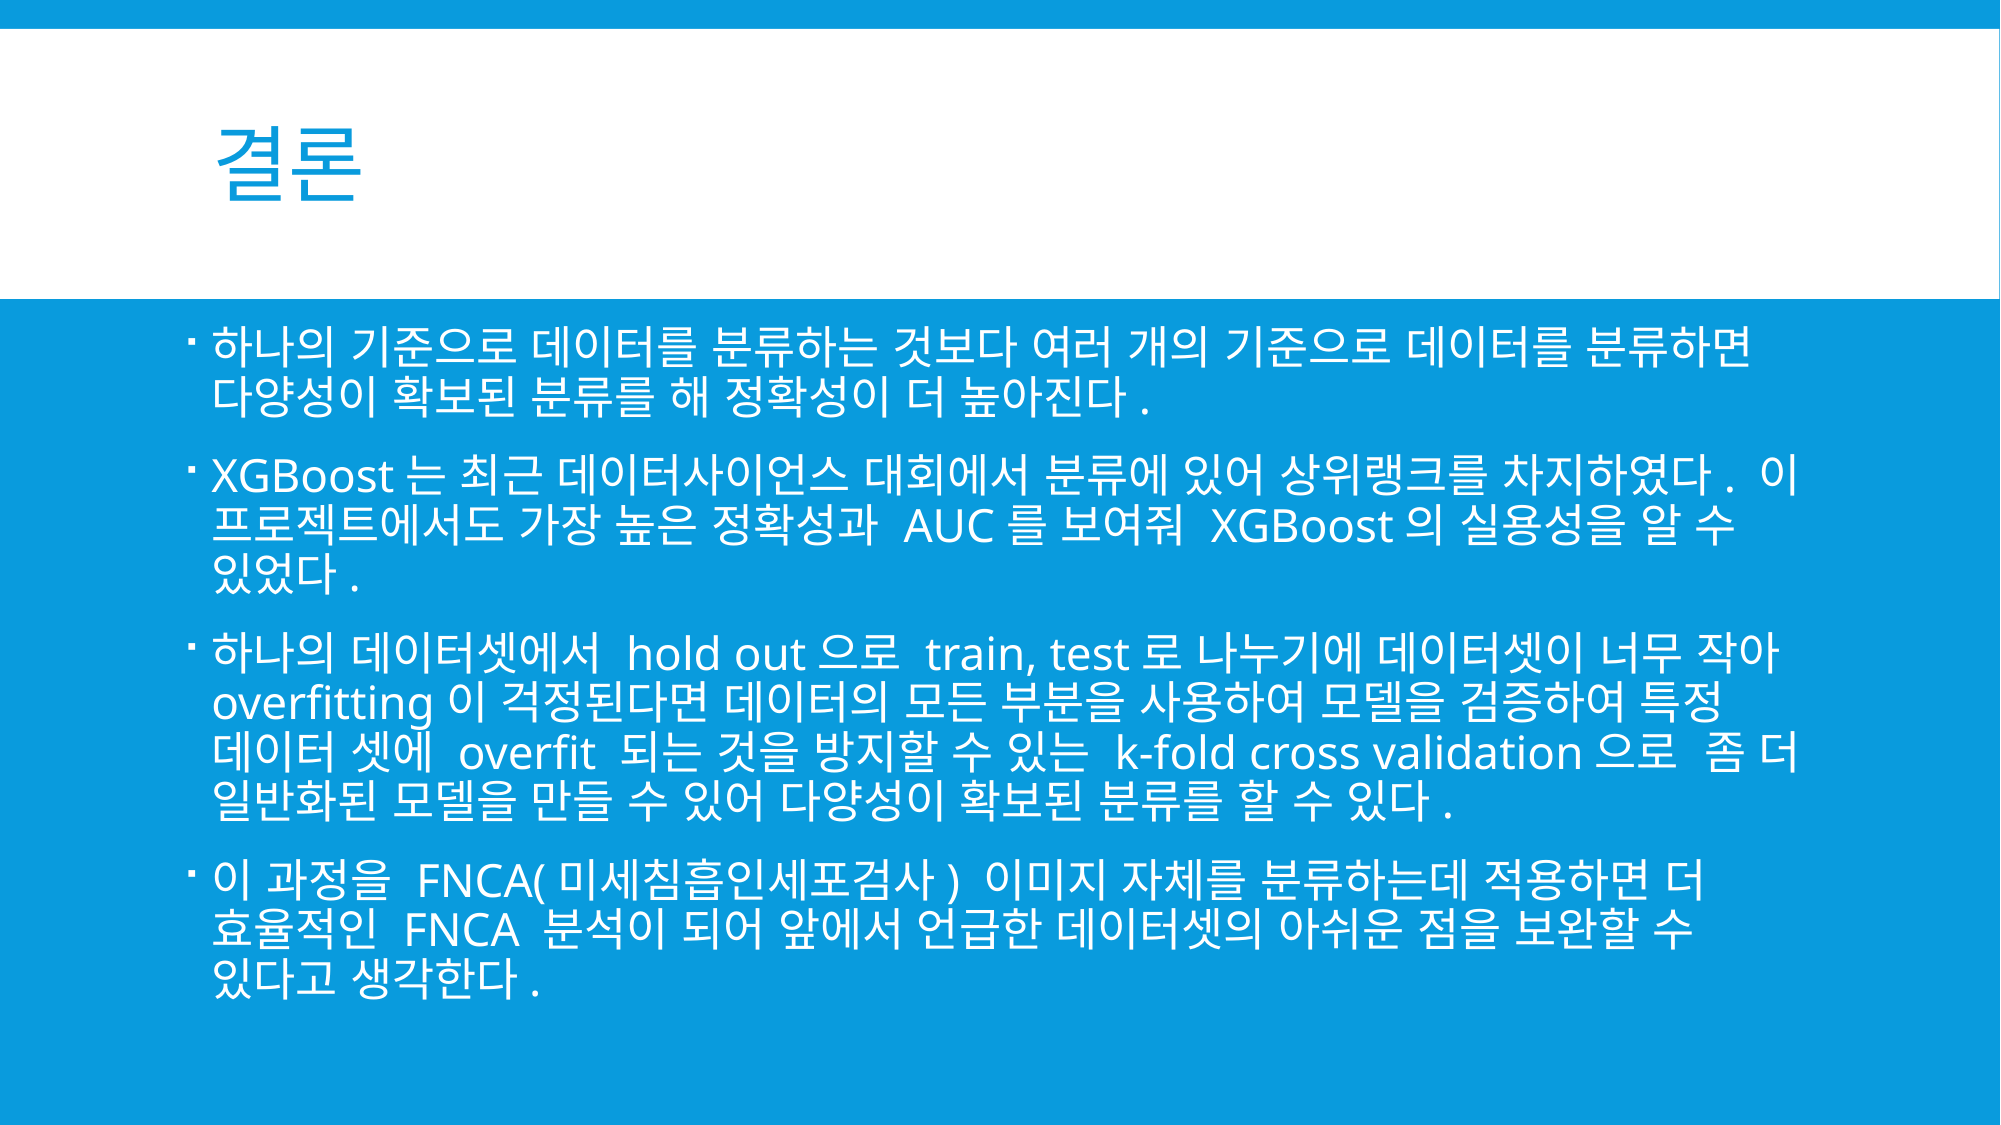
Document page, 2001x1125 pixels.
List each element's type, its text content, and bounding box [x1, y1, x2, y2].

title 결론 [197, 46, 1803, 295]
list 하나의 기준으로 데이터를 분류하는 것보다 여러 개의 기준으로 데이터를 분류하면 다양성이 확보된 분류를 해 정확성이 더 높아진다. XGBoost는 최근 데이터사이언스 대회에서 분류에 있어 상위랭크를 차지하였다. 이 프로젝트에서도 가장 높은 정확성과 AUC를 보여줘 XGBoost의 실용성을 알 수 있었다. 하나의 데이터셋에서 hold out으로 train, test로 나누기에 데이터셋이 너무 작아 overfitting이 걱정된다면 데이터의 모든 부분을 사용하여 모델을 검증하여 특정 데이터 셋에 overfit 되는 것을 방지할 수 있는 k-fold cross validation으로 좀 더 일반화된 모델을 만들 수 있어 다양성이 확보된 분류를 할 수 있다. 이 과정을 FNCA(미세침흡인세포검사) 이미지 자체를 분류하는데 적용하면 더 효율적인 FNCA 분석이 되어 앞에서 언급한 데이터셋의 아쉬운 점을 보완할 수 있다고 생각한다. [166, 317, 1834, 1079]
